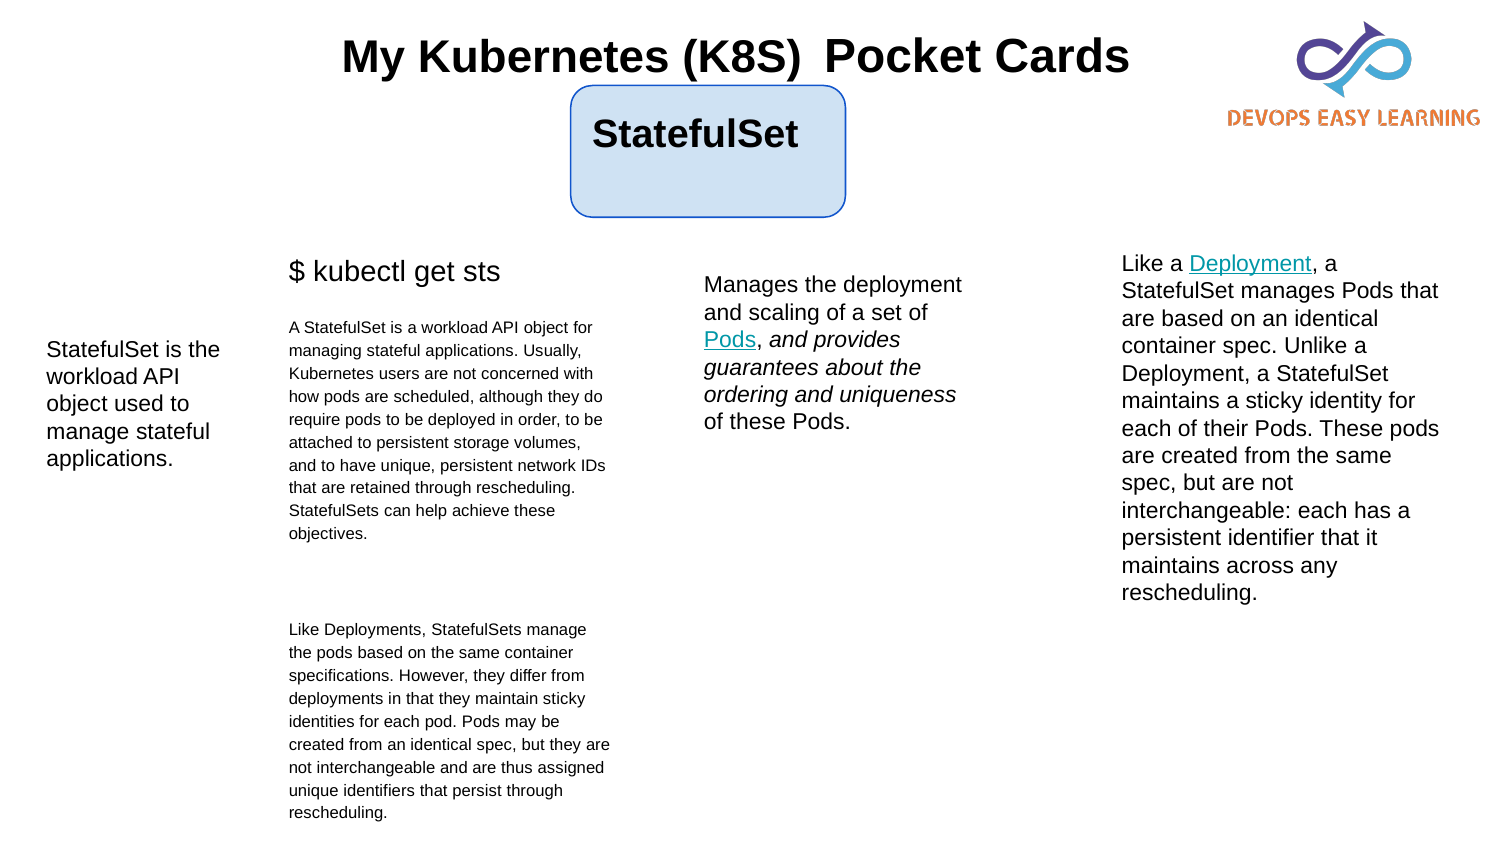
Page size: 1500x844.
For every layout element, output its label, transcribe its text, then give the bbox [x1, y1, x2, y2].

picture [1216, 9, 1492, 148]
text_box A StatefulSet is a workload API object for managing stateful applications. Usually, Kubernetes users are not concerned with how pods are scheduled, although they do require pods to be deployed in order, to be attached to persistent storage volumes, and to have unique, persistent network IDs that are retained through rescheduling. StatefulSets can help achieve these objectives. Like Deployments, StatefulSets manage the pods based on the same container specifications. However, they differ from deployments in that they maintain sticky identities for each pod. Pods may be created from an identical spec, but they are not interchangeable and are thus assigned unique identifiers that persist through rescheduling. [273, 298, 629, 844]
text_box Like a Deployment, a StatefulSet manages Pods that are based on an identical container spec. Unlike a Deployment, a StatefulSet maintains a sticky identity for each of their Pods. These pods are created from the same spec, but are not interchangeable: each has a persistent identifier that it maintains across any rescheduling. [1106, 233, 1462, 621]
text_box StatefulSet [570, 85, 846, 218]
text_box Manages the deployment and scaling of a set of Pods, and provides guarantees about the ordering and uniqueness of these Pods. [688, 254, 994, 450]
text_box $ kubectl get sts [273, 237, 1052, 338]
text_box My Kubernetes (K8S) Pocket Cards [7, 9, 1214, 138]
text_box [474, 233, 1106, 299]
text_box StatefulSet is the workload API object used to manage stateful applications. [31, 319, 244, 487]
